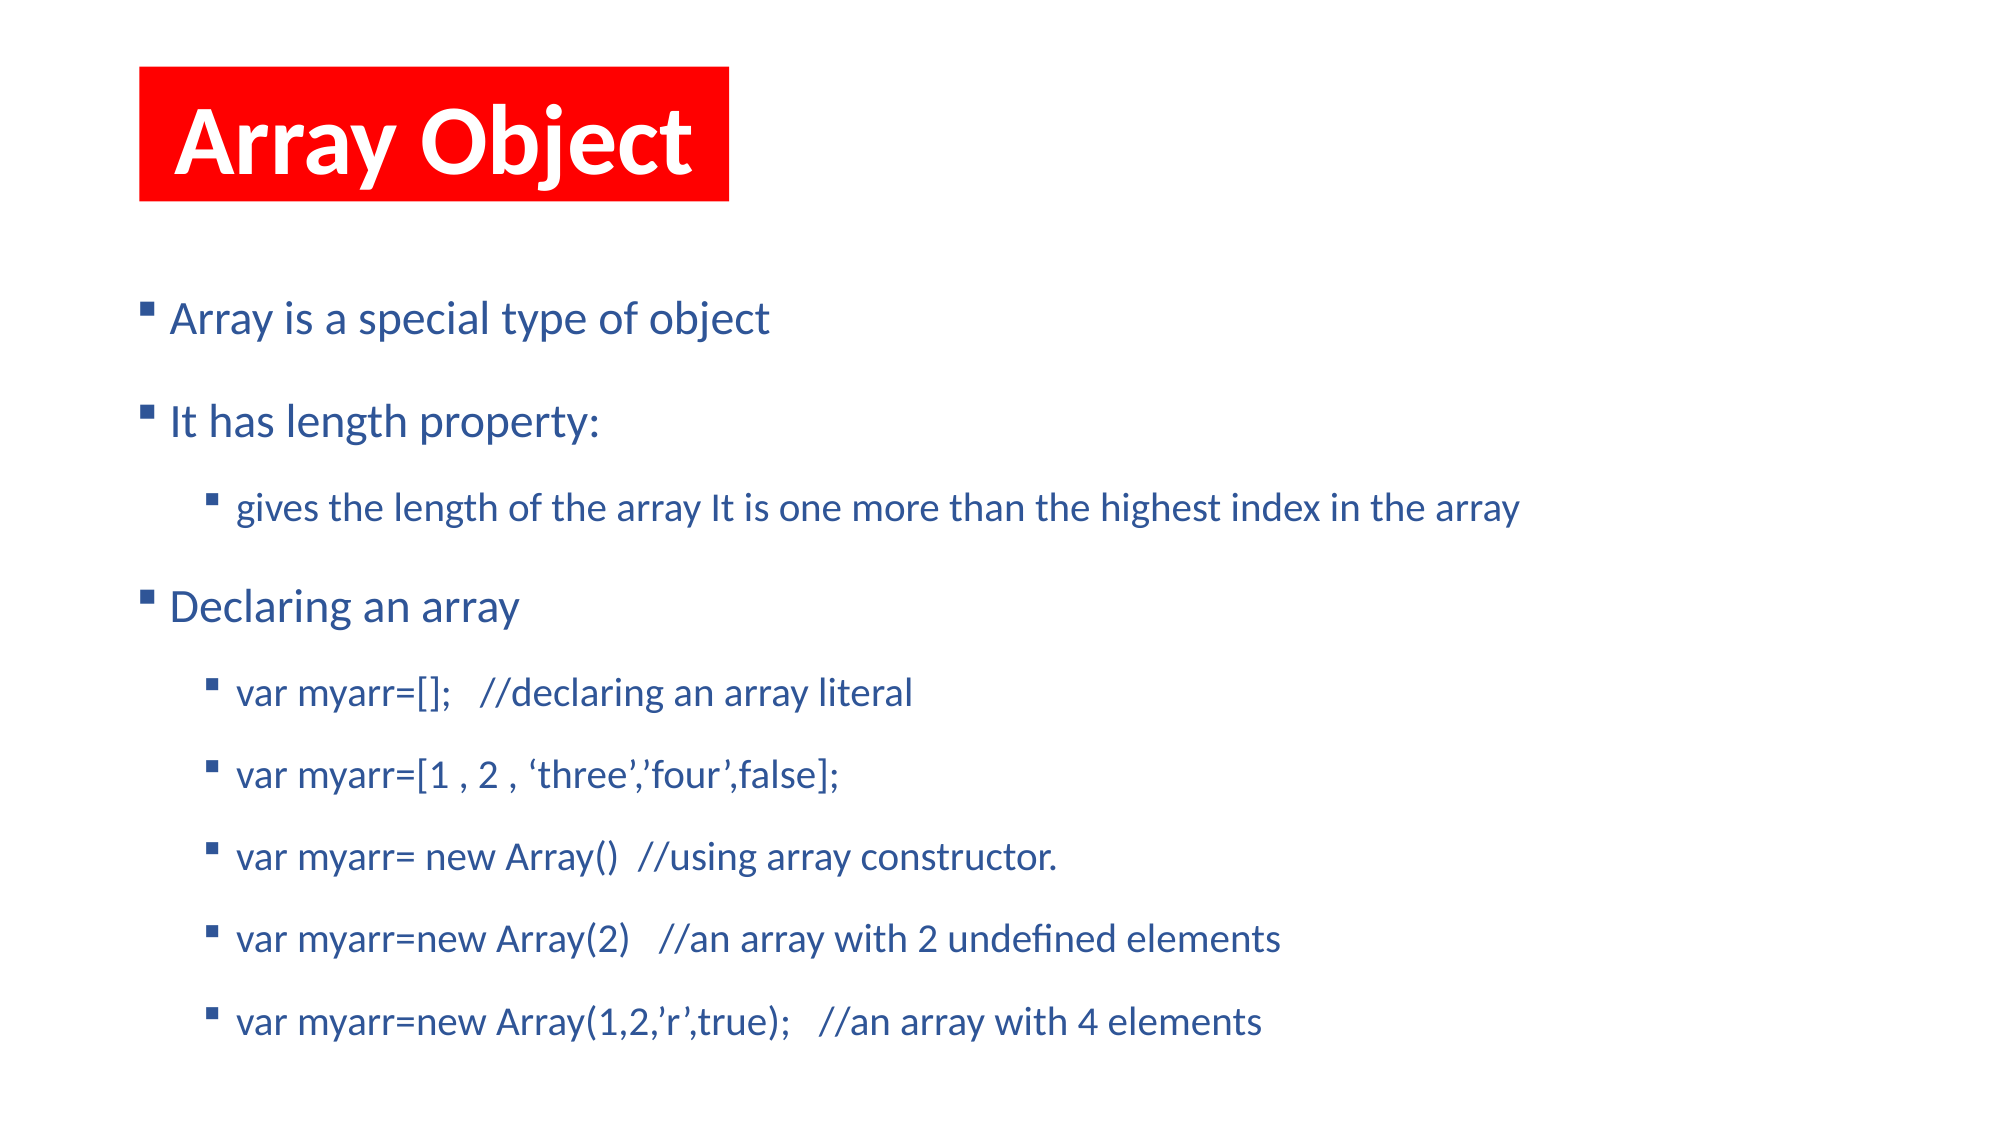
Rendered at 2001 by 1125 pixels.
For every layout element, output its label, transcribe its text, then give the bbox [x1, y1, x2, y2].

list Array is a special type of object It has length property: gives the length of the array It is one more than the highest index in the array Declaring an array var myarr=[]; //declaring an array literal var myarr=[1 , 2 , ‘three’,’four’,false]; var myarr= new Array() //using array constructor. var myarr=new Array(2) //an array with 2 undefined elements var myarr=new Array(1,2,’r’,true); //an array with 4 elements [121, 250, 1939, 1059]
text_box Array Object [139, 66, 730, 202]
